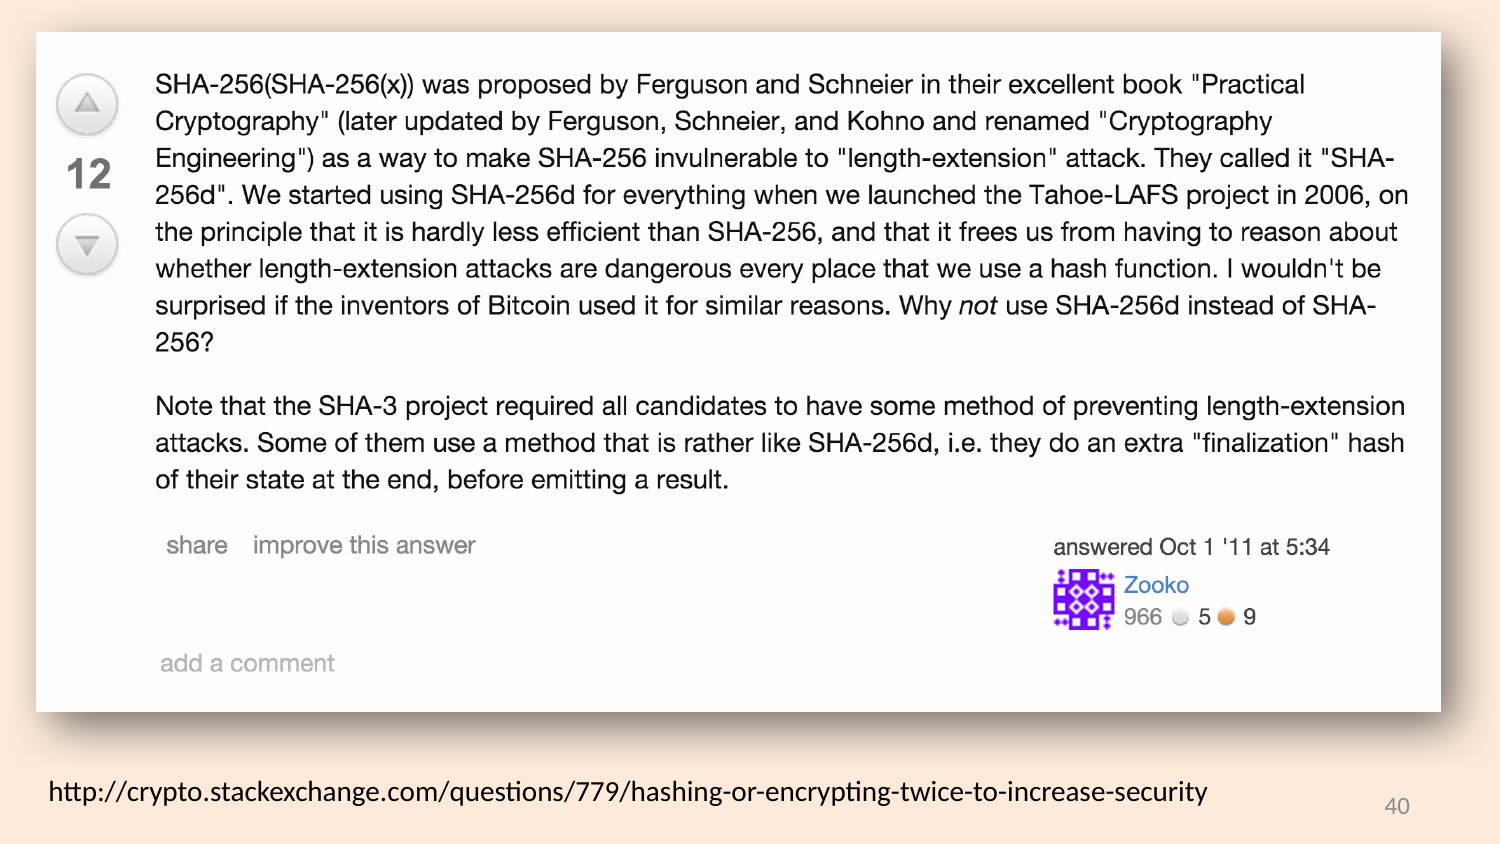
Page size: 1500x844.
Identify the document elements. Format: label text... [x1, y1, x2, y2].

slide_number 39 [1074, 782, 1425, 827]
picture [35, 31, 1441, 713]
text_box http://crypto.stackexchange.com/questions/779/hashing-or-encrypting-twice-to-increase-security [33, 764, 1404, 815]
